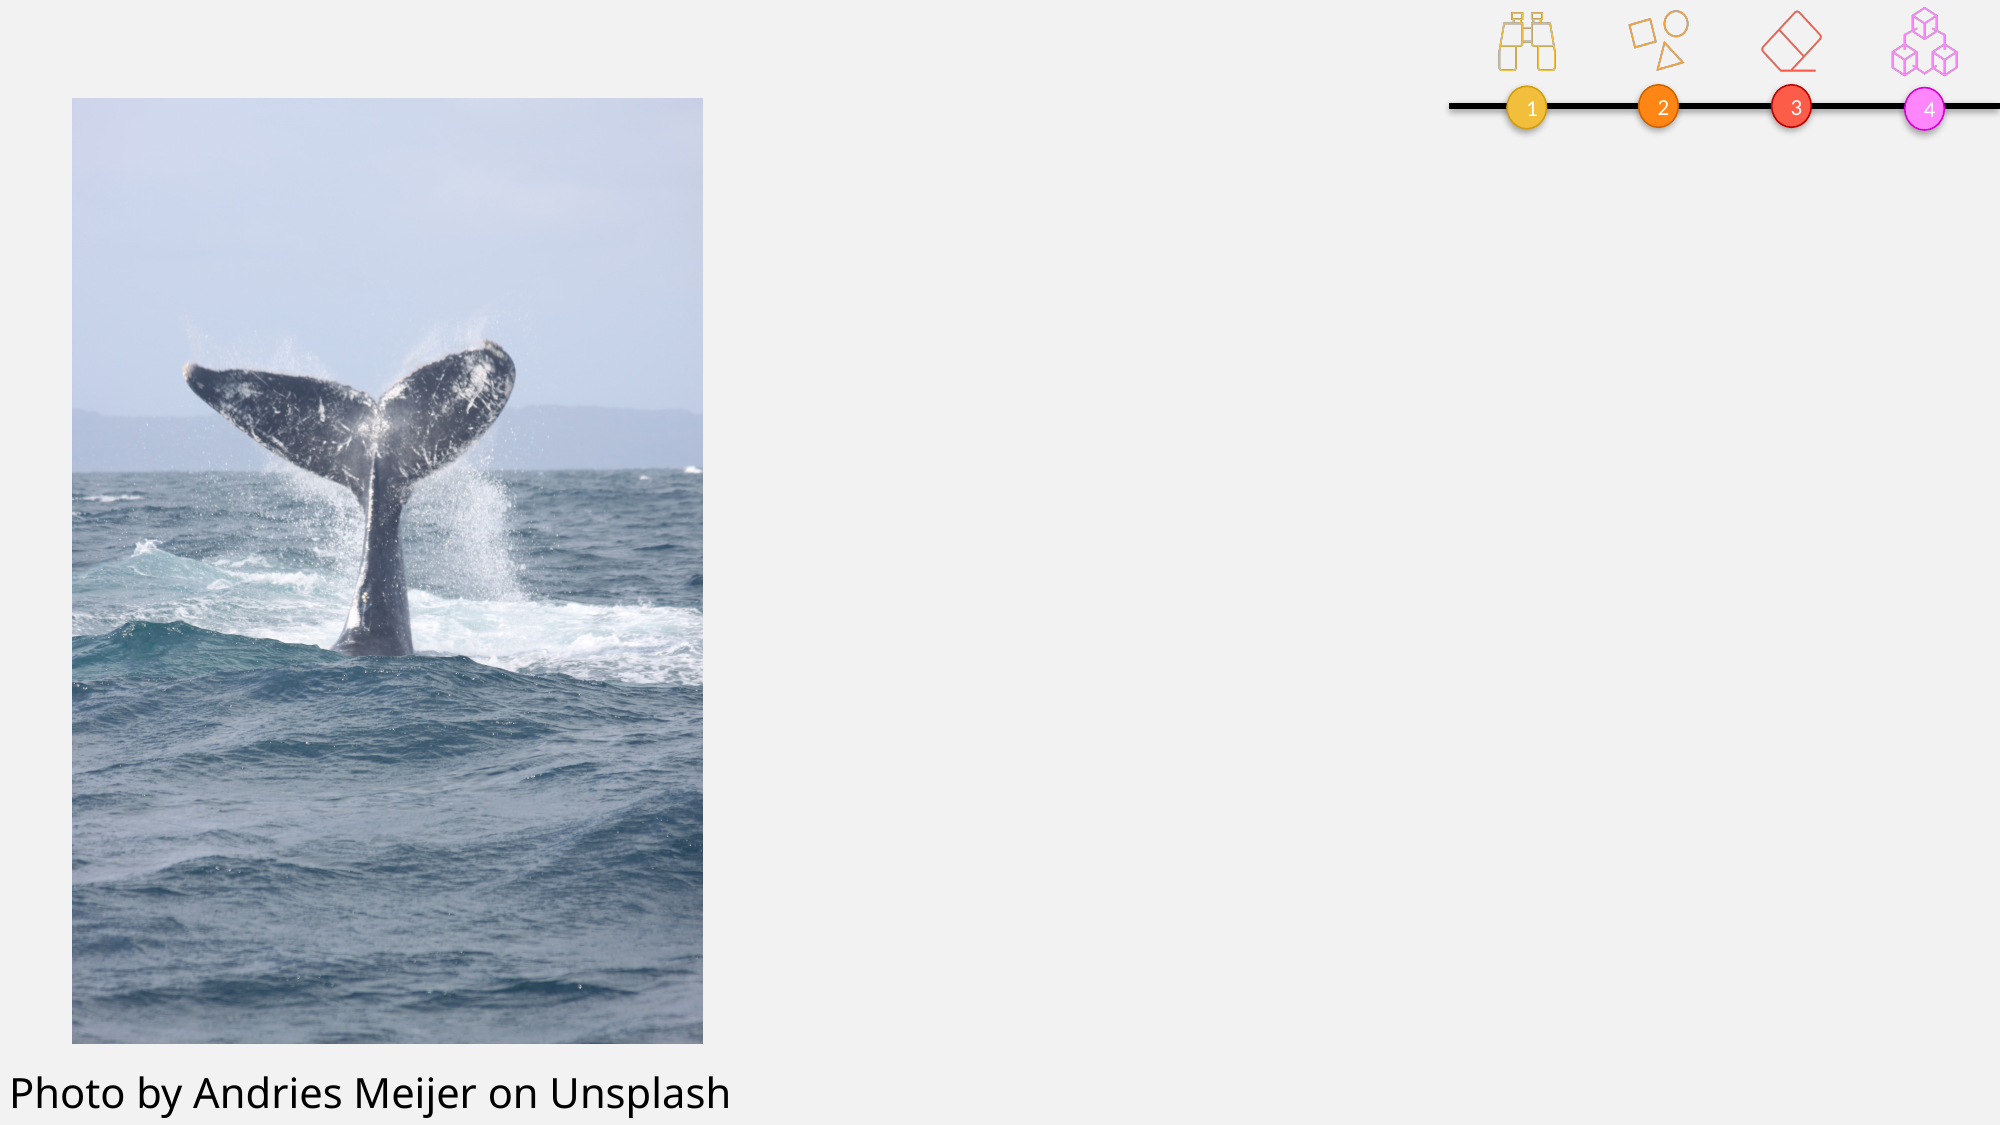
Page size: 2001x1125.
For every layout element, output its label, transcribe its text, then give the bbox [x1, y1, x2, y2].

picture [72, 97, 704, 1045]
text_box Photo by Andries Meijer on Unsplash [0, 1059, 747, 1125]
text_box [1448, 0, 2000, 131]
